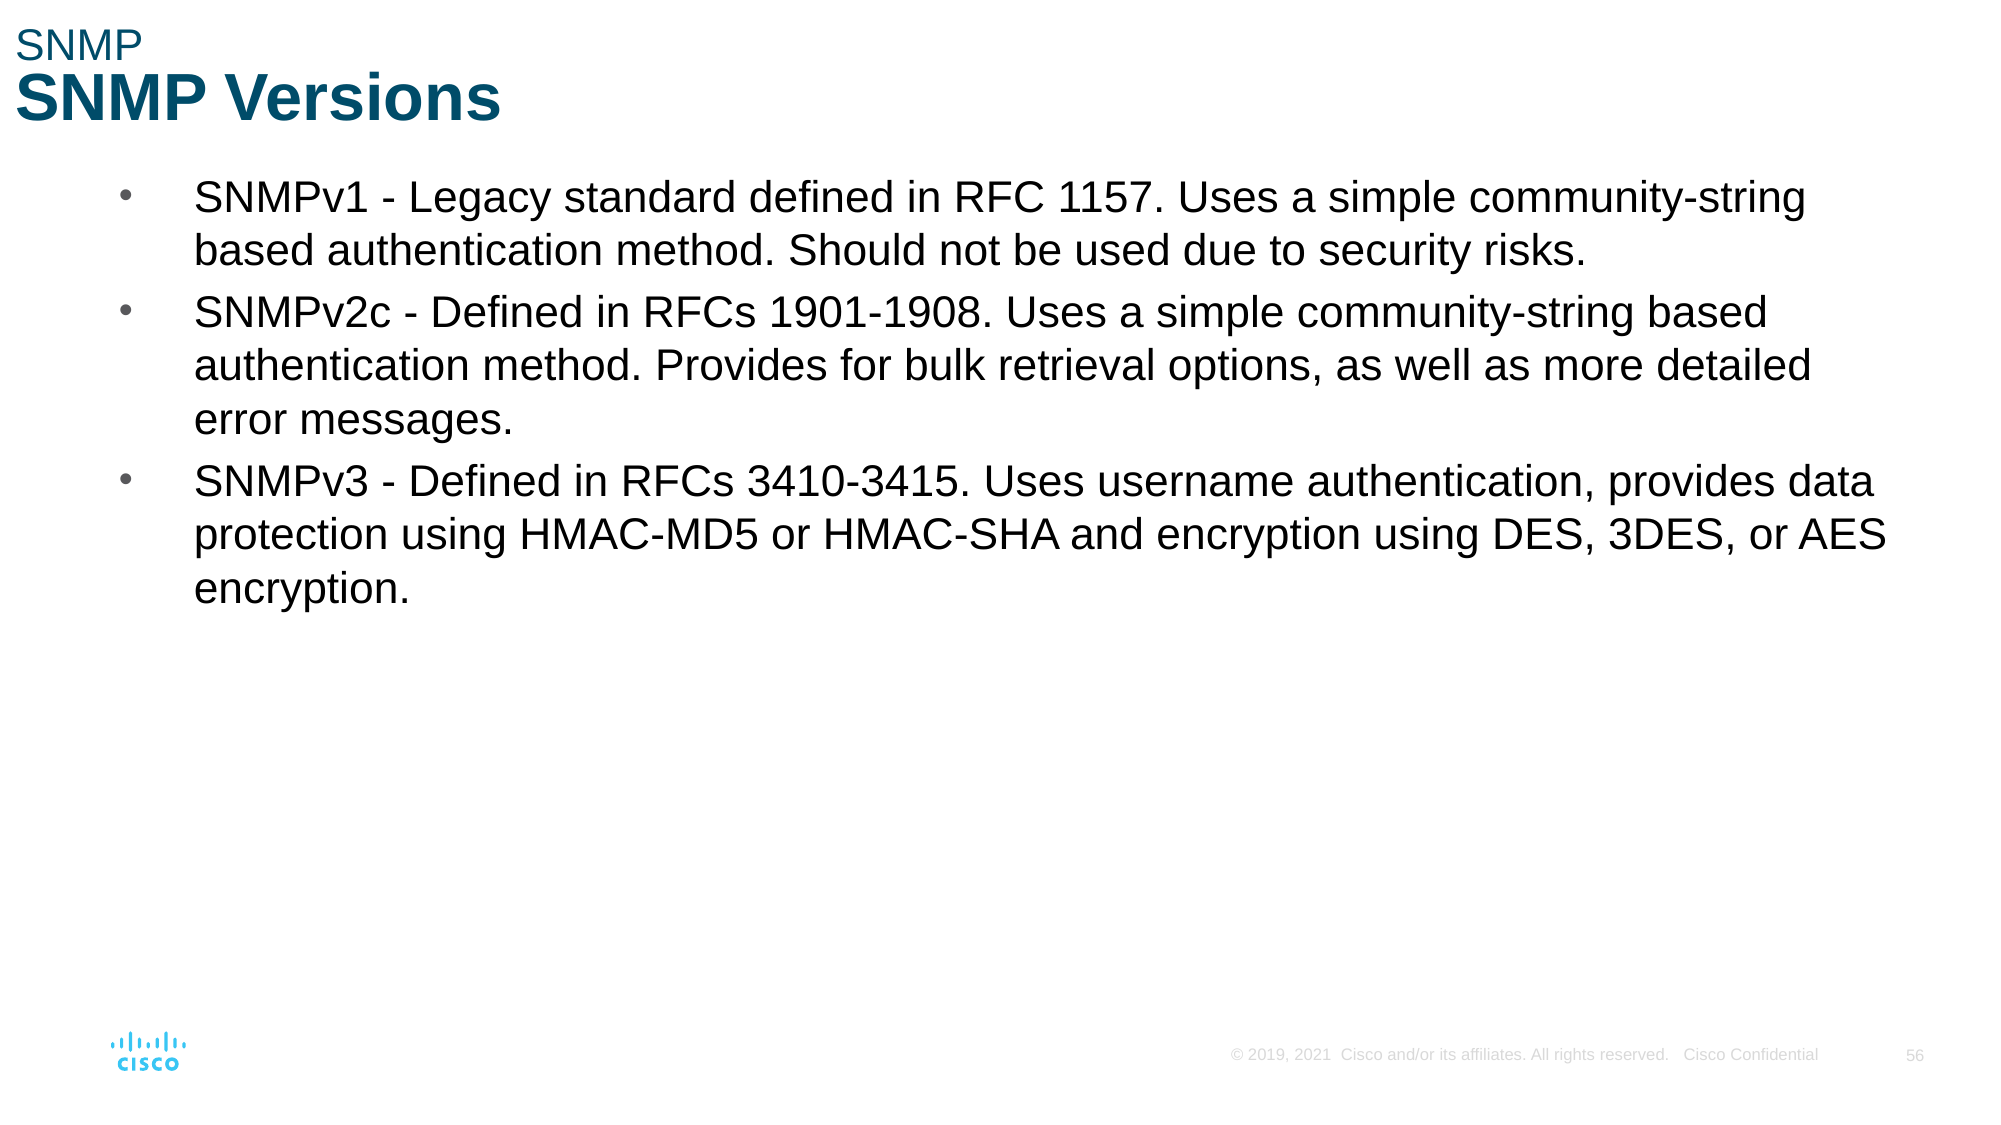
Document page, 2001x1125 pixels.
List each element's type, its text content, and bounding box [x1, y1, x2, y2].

list SNMPv1 - Legacy standard defined in RFC 1157. Uses a simple community-string based authentication method. Should not be used due to security risks. SNMPv2c - Defined in RFCs 1901-1908. Uses a simple community-string based authentication method. Provides for bulk retrieval options, as well as more detailed error messages. SNMPv3 - Defined in RFCs 3410-3415. Uses username authentication, provides data protection using HMAC-MD5 or HMAC-SHA and encryption using DES, 3DES, or AES encryption. [103, 160, 1915, 968]
title SNMP SNMP Versions [0, 0, 1826, 161]
